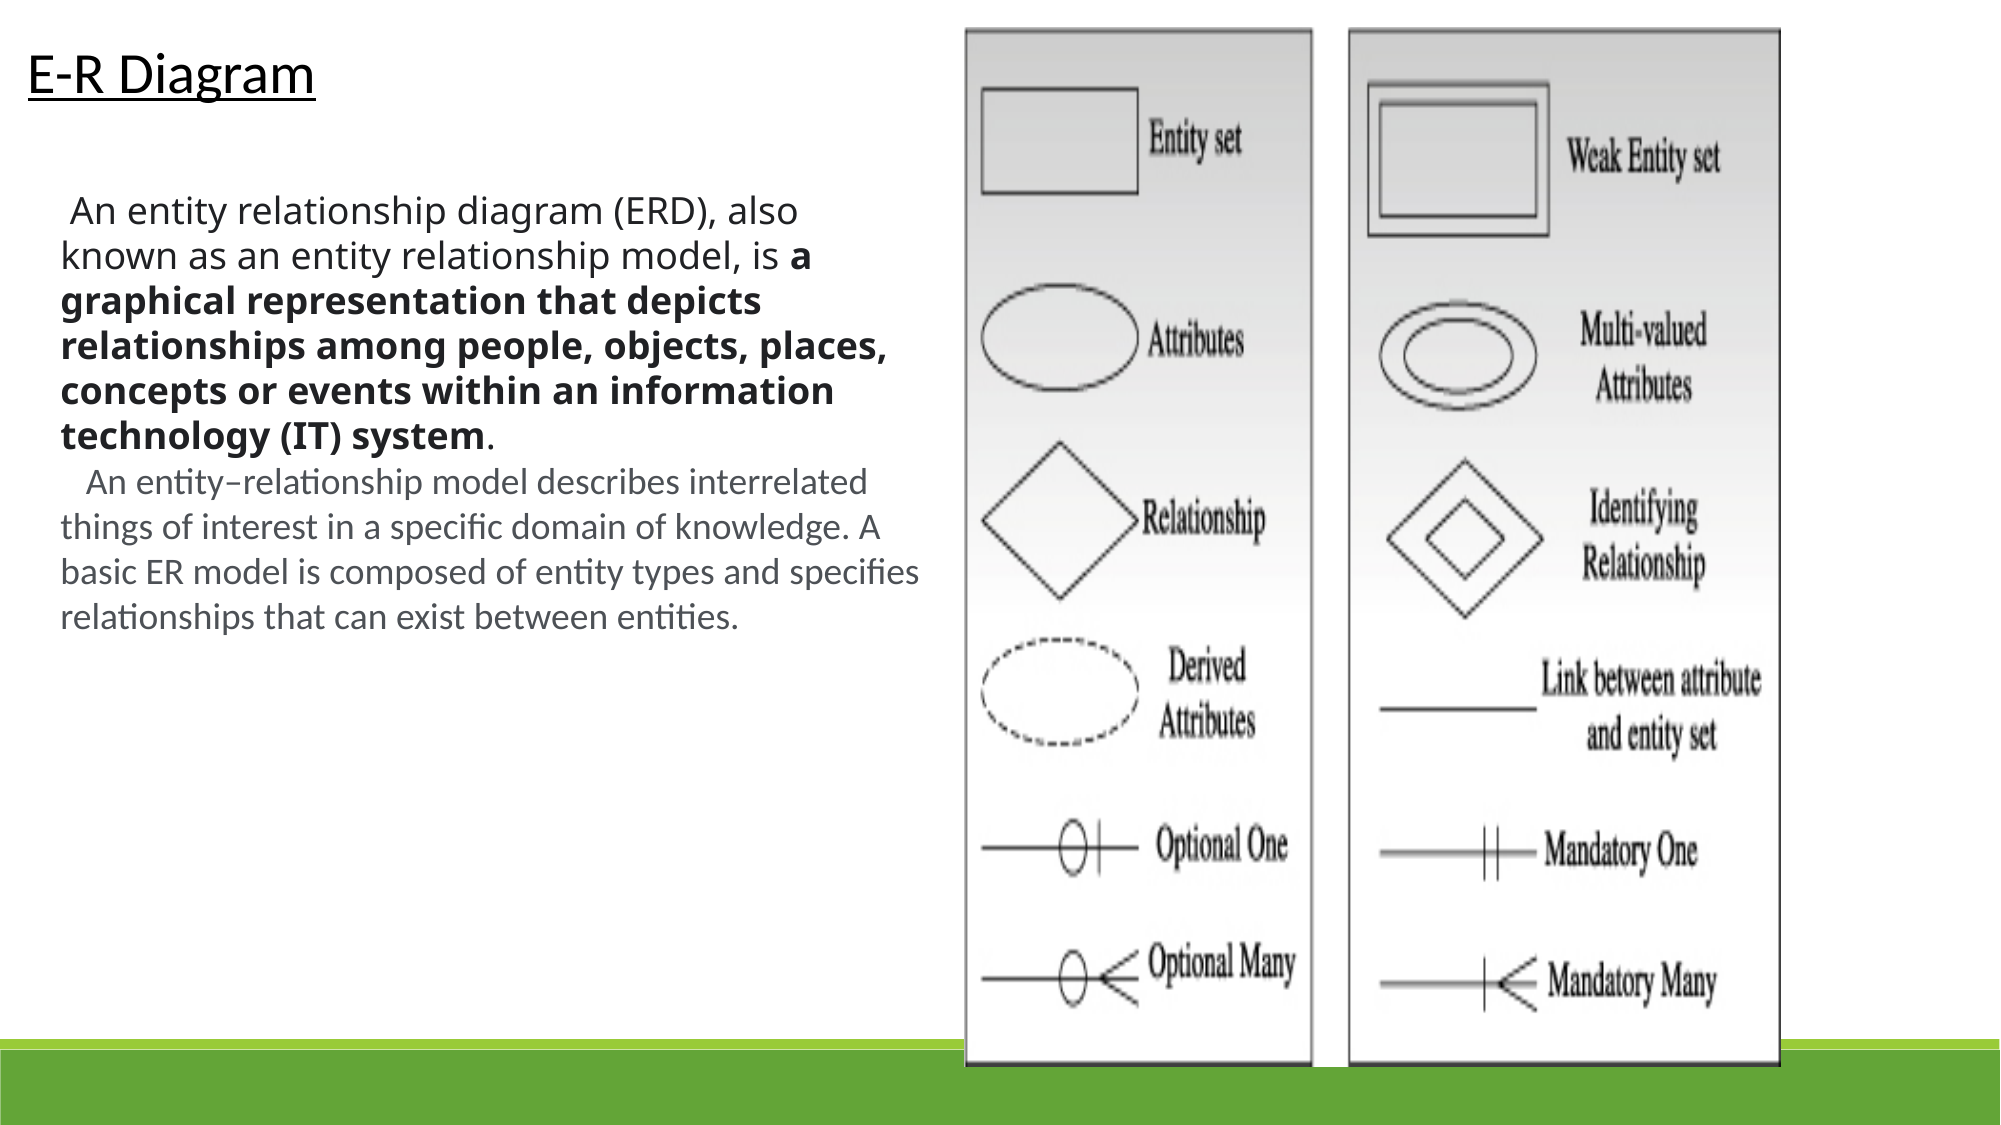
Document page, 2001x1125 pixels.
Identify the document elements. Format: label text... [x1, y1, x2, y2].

picture [963, 27, 1781, 1067]
text_box E-R Diagram [13, 27, 962, 113]
text_box An entity relationship diagram (ERD), also known as an entity relationship model, is a graphical representation that depicts relationships among people, objects, places, concepts or events within an information technology (IT) system. An entity–relationship model describes interrelated things of interest in a specific domain of knowledge. A basic ER model is composed of entity types and specifies relationships that can exist between entities. [45, 179, 939, 645]
